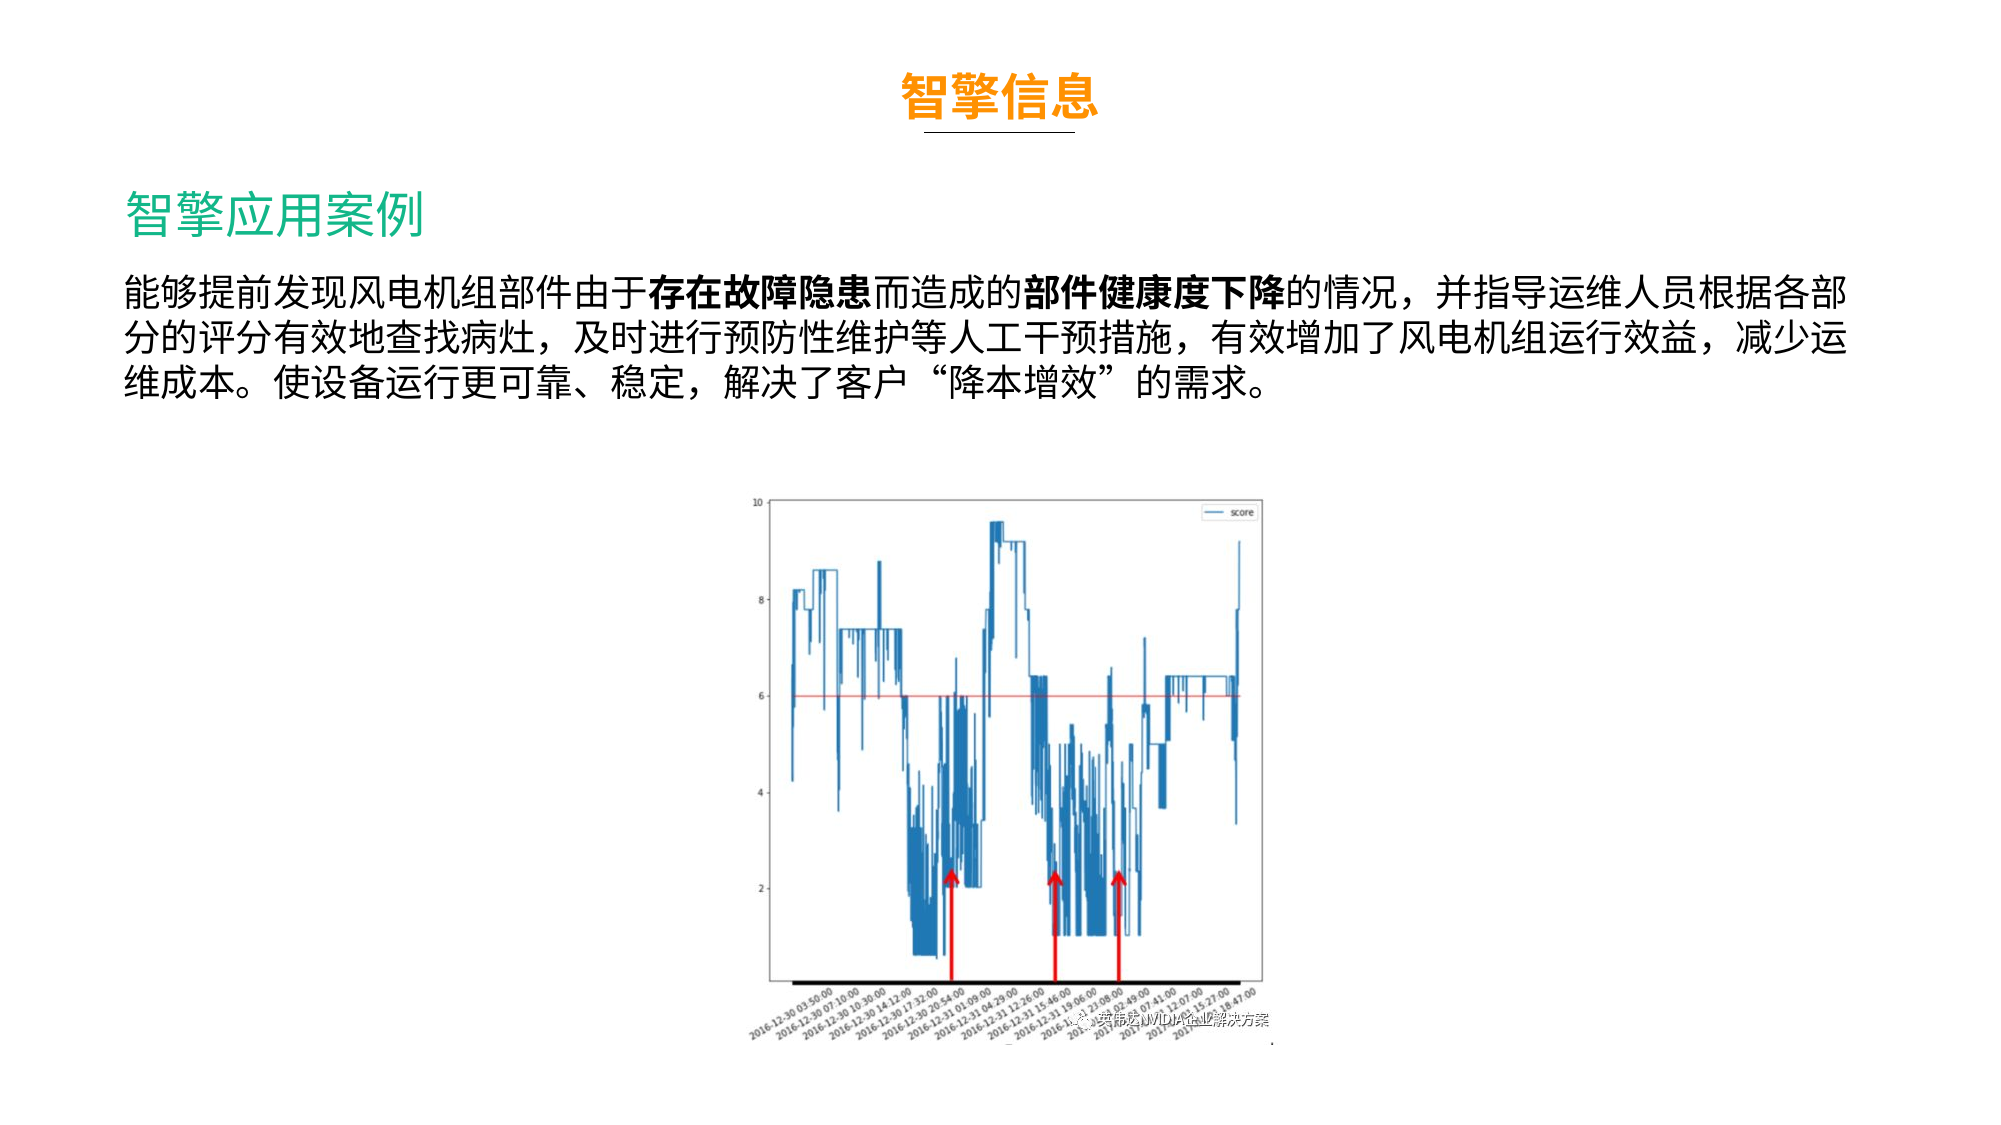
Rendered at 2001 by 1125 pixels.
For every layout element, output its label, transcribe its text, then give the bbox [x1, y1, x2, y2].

picture [714, 475, 1286, 1045]
text_box 智擎应用案例 [110, 146, 441, 251]
text_box 智擎信息 [885, 58, 1115, 133]
text_box 能够提前发现风电机组部件由于存在故障隐患而造成的部件健康度下降的情况，并指导运维人员根据各部分的评分有效地查找病灶，及时进行预防性维护等人工干预措施，有效增加了风电机组运行效益，减少运维成本。使设备运行更可靠、稳定，解决了客户“降本增效”的需求。 [108, 261, 1892, 412]
